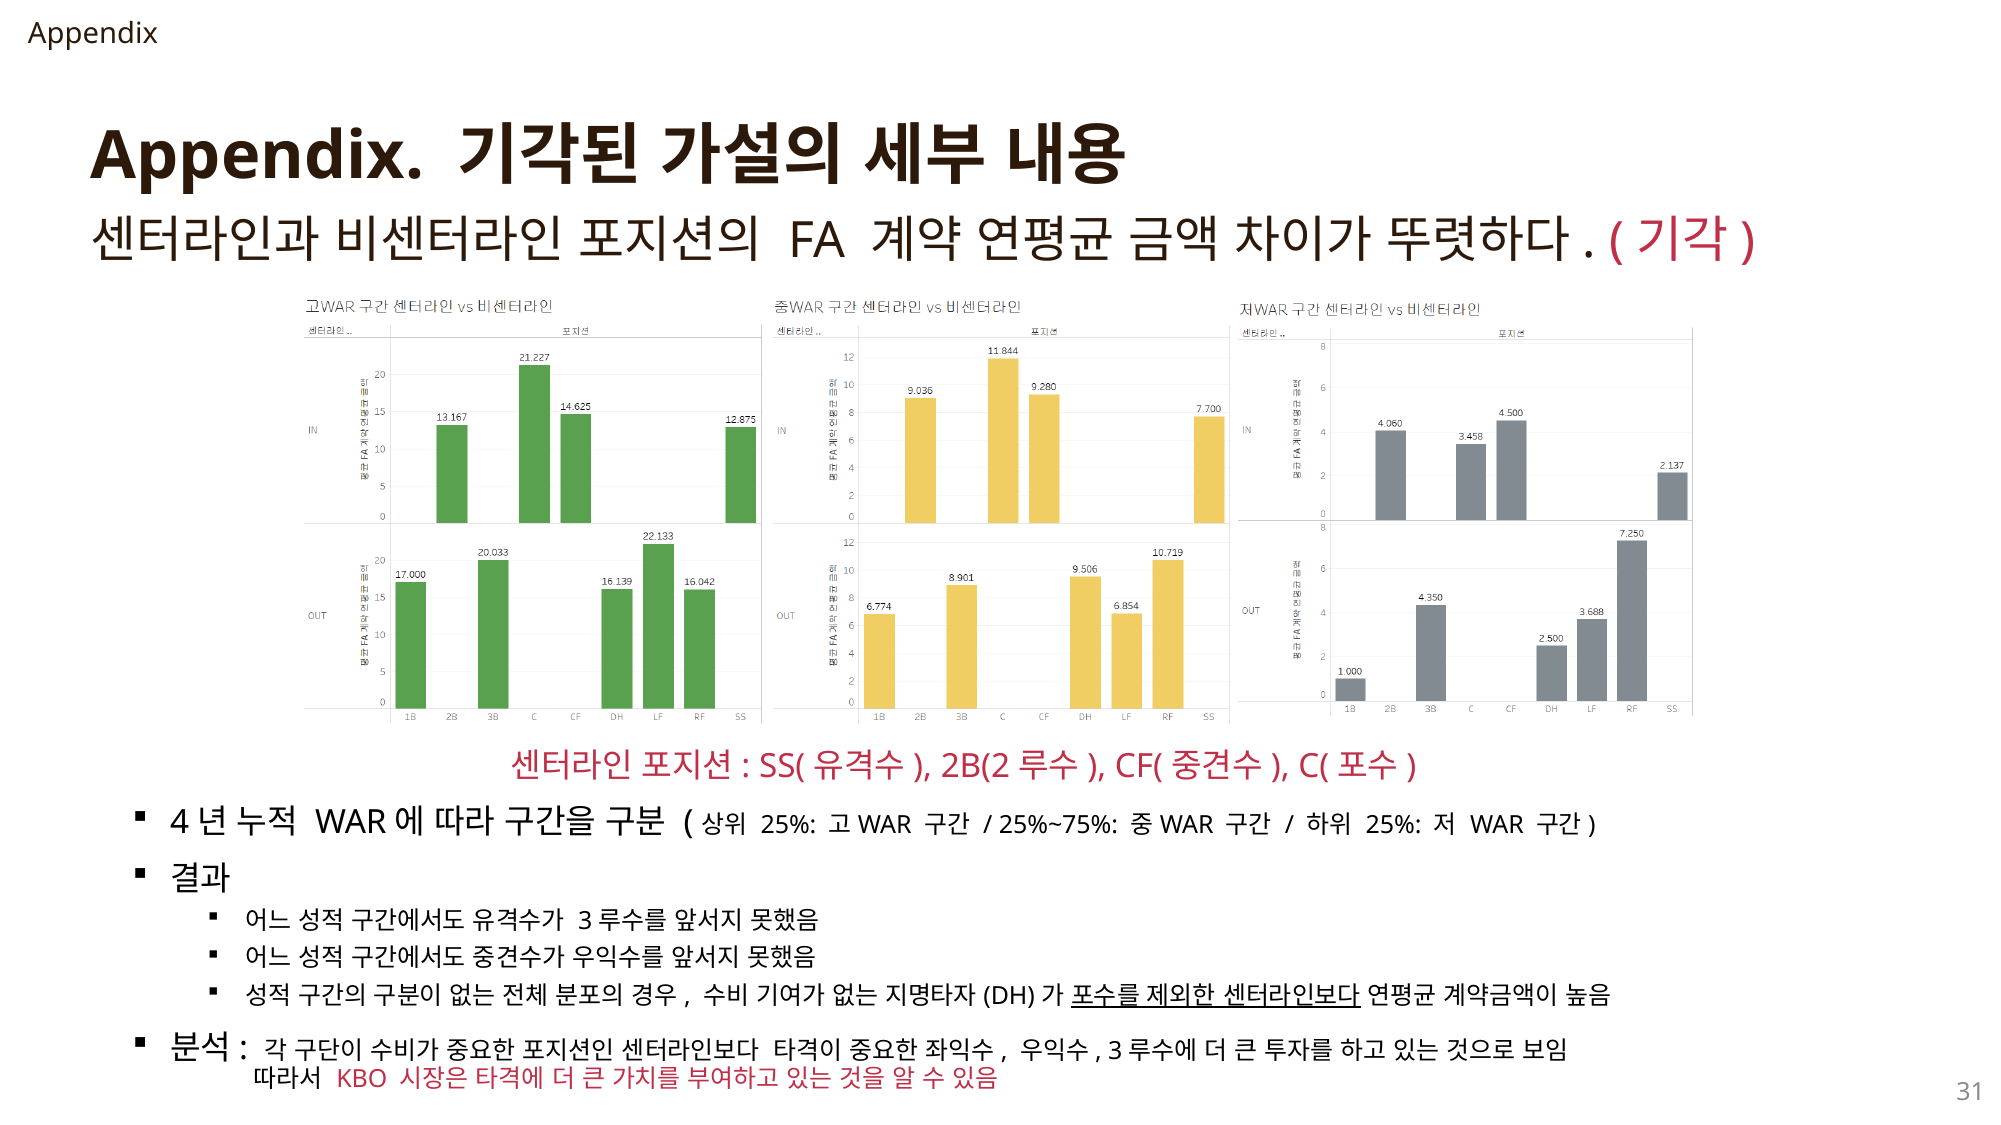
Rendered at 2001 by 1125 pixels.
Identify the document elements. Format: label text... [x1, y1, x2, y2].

picture [302, 293, 764, 723]
text_box Appendix. 기각된 가설의 세부 내용 [76, 104, 1852, 199]
text_box 센터라인 포지션: SS(유격수), 2B(2루수), CF(중견수), C(포수) 4년 누적 WAR에 따라 구간을 구분 (상위 25%: 고WAR 구간 / 25%~75%: 중WAR 구간 / 하위 25%: 저 WAR 구간) 결과 어느 성적 구간에서도 유격수가 3루수를 앞서지 못했음 어느 성적 구간에서도 중견수가 우익수를 앞서지 못했음 성적 구간의 구분이 없는 전체 분포의 경우, 수비 기여가 없는 지명타자(DH)가 포수를 제외한 센터라인보다 연평균 계약금액이 높음 분석: 각 구단이 수비가 중요한 포지션인 센터라인보다 타격이 중요한 좌익수, 우익수, 3루수에 더 큰 투자를 하고 있는 것으로 보임 따라서 KBO 시장은 타격에 더 큰 가치를 부여하고 있는 것을 알 수 있음 [117, 741, 1810, 1117]
picture [1236, 297, 1698, 719]
picture [769, 293, 1231, 726]
slide_number 31 [1550, 1061, 2000, 1122]
text_box 센터라인과 비센터라인 포지션의 FA 계약 연평균 금액 차이가 뚜렷하다. (기각) [76, 200, 1852, 275]
text_box Appendix [13, 7, 539, 57]
